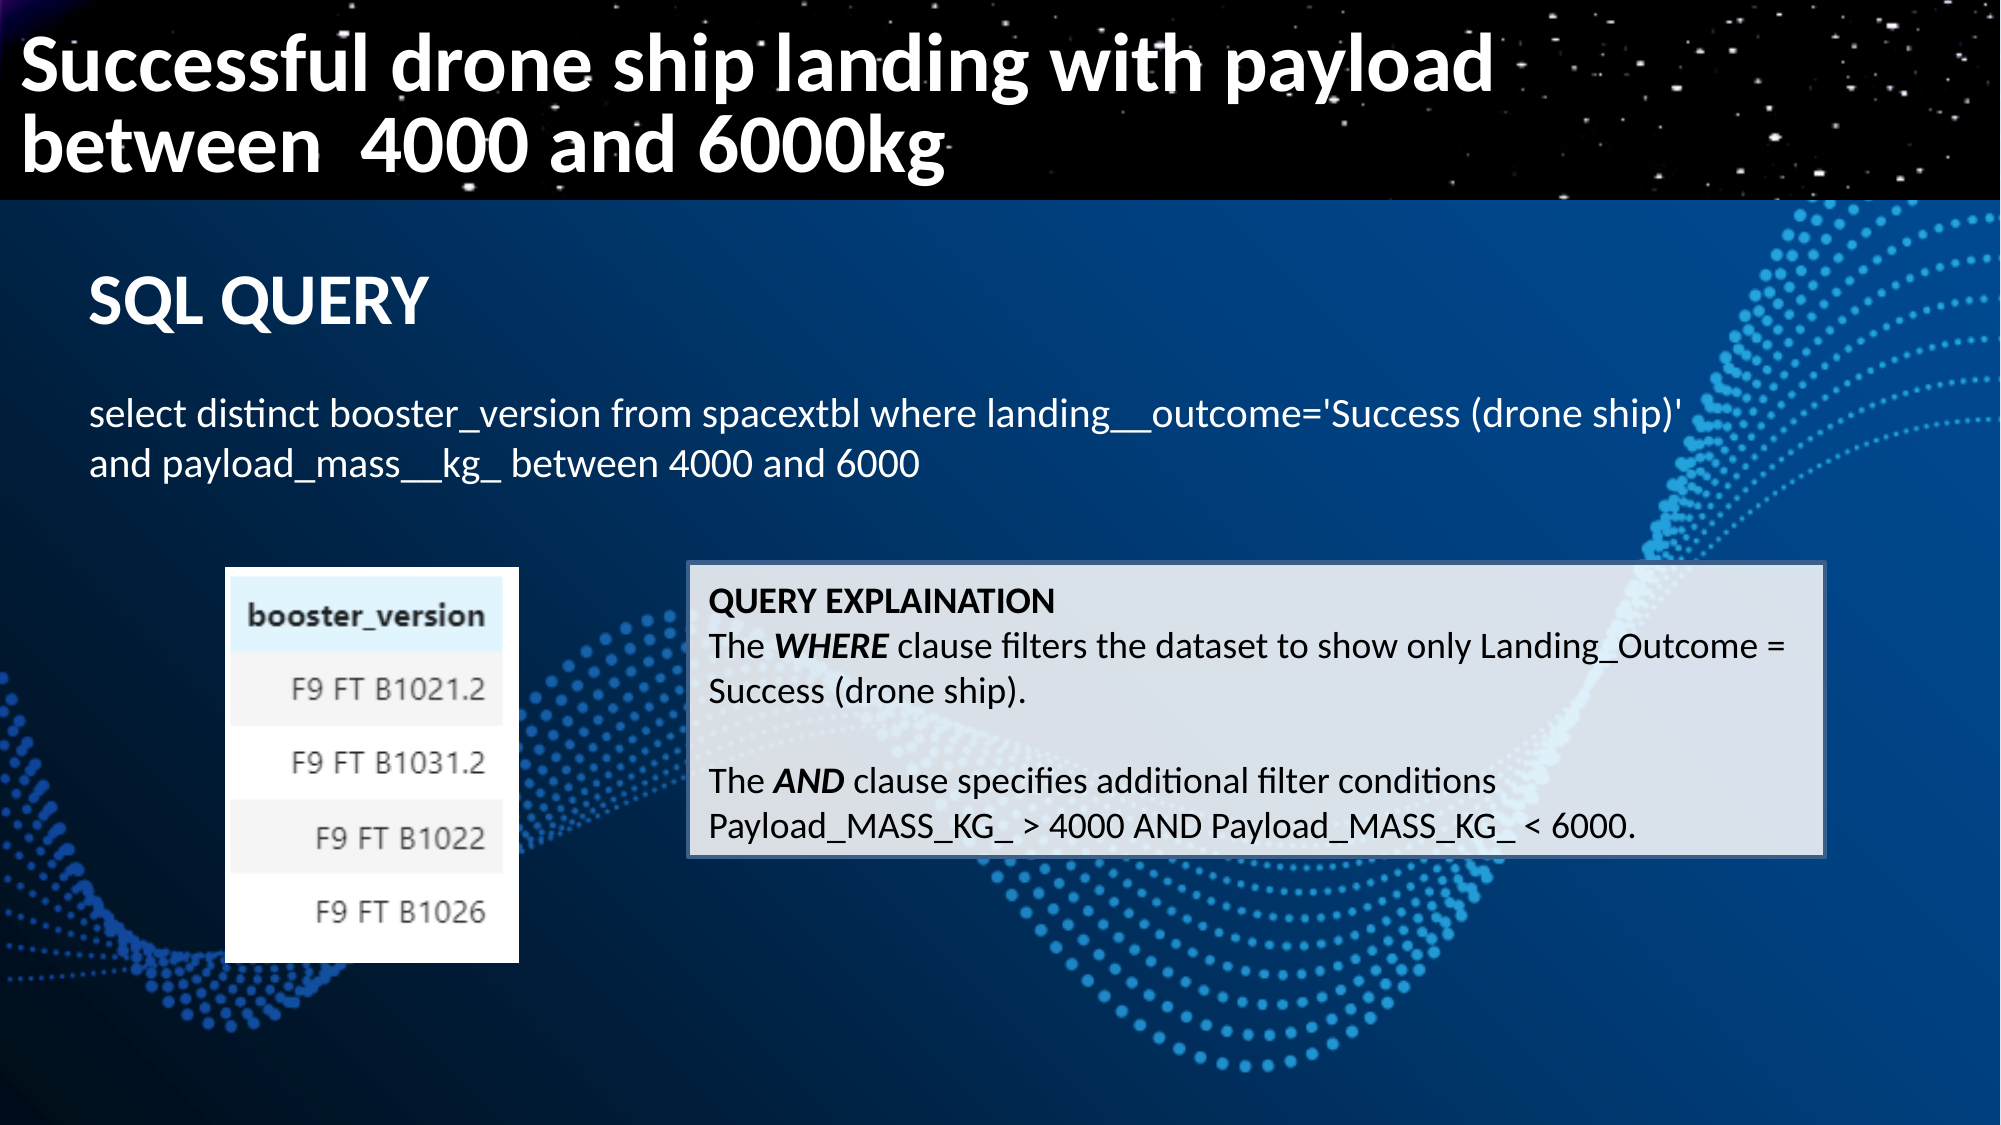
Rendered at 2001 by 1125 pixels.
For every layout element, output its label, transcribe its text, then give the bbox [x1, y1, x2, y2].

text_box QUERY EXPLAINATION The WHERE clause filters the dataset to show only Landing_Outcome = Success (drone ship). The AND clause specifies additional filter conditions Payload_MASS_KG_ > 4000 AND Payload_MASS_KG_ < 6000. [693, 568, 1836, 854]
picture [0, 0, 2001, 1125]
text_box SQL QUERY select distinct booster_version from spacextbl where landing__outcome='Success (drone ship)' and payload_mass__kg_ between 4000 and 6000 [86, 249, 1750, 530]
text_box [686, 560, 1827, 859]
